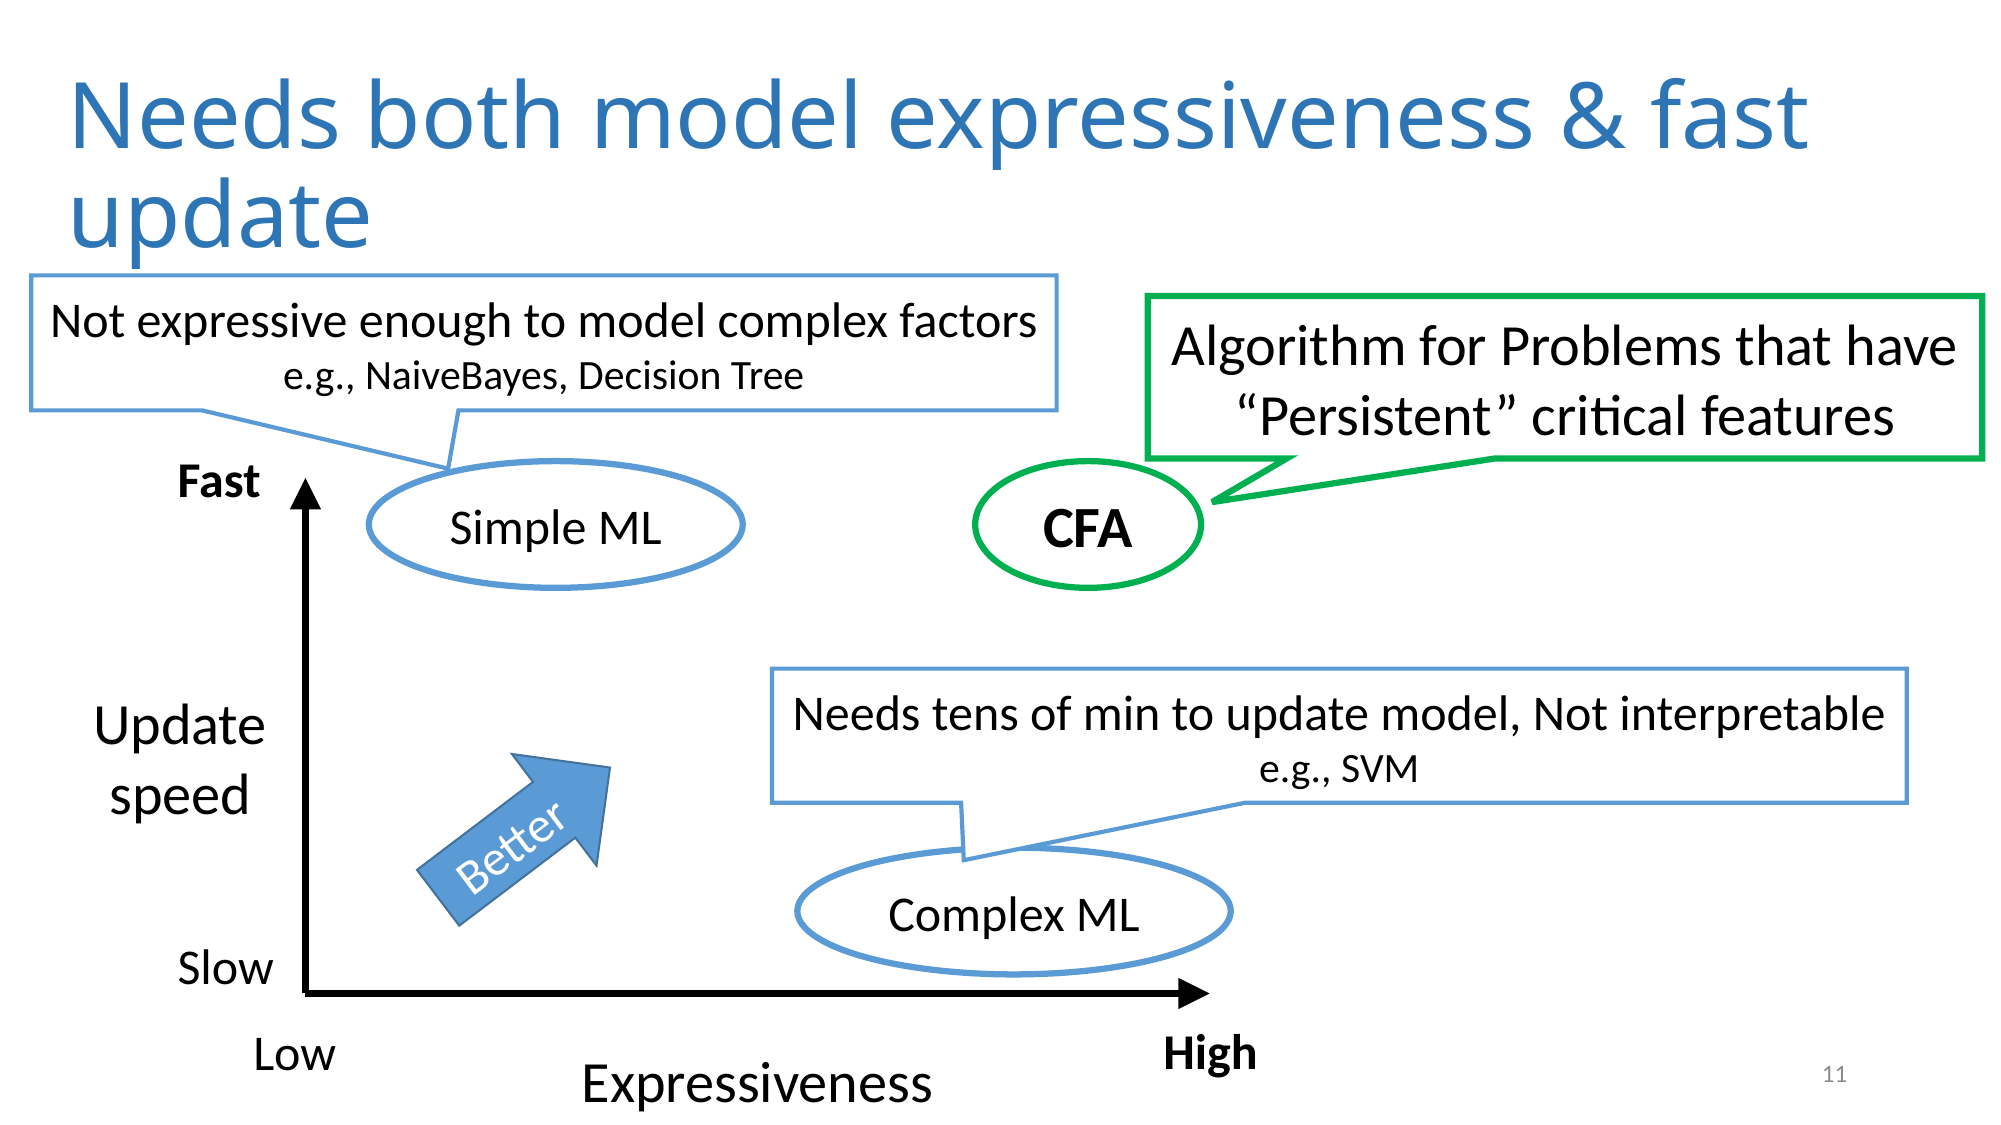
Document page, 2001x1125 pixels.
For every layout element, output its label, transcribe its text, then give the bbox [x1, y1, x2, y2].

slide_number 11 [1412, 1042, 1863, 1103]
text_box Needs tens of min to update model, Not interpretable e.g., SVM [770, 667, 1908, 862]
text_box Better [415, 752, 612, 928]
title Needs both model expressiveness & fast update [52, 59, 1959, 278]
text_box Not expressive enough to model complex factors e.g., NaiveBayes, Decision Tree [30, 274, 1058, 470]
text_box Complex ML [796, 847, 1232, 976]
text_box Algorithm for Problems that have “Persistent” critical features [1146, 294, 1984, 504]
text_box Simple ML [367, 460, 744, 589]
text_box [74, 440, 306, 1004]
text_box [237, 993, 1274, 1123]
text_box CFA [974, 460, 1203, 589]
